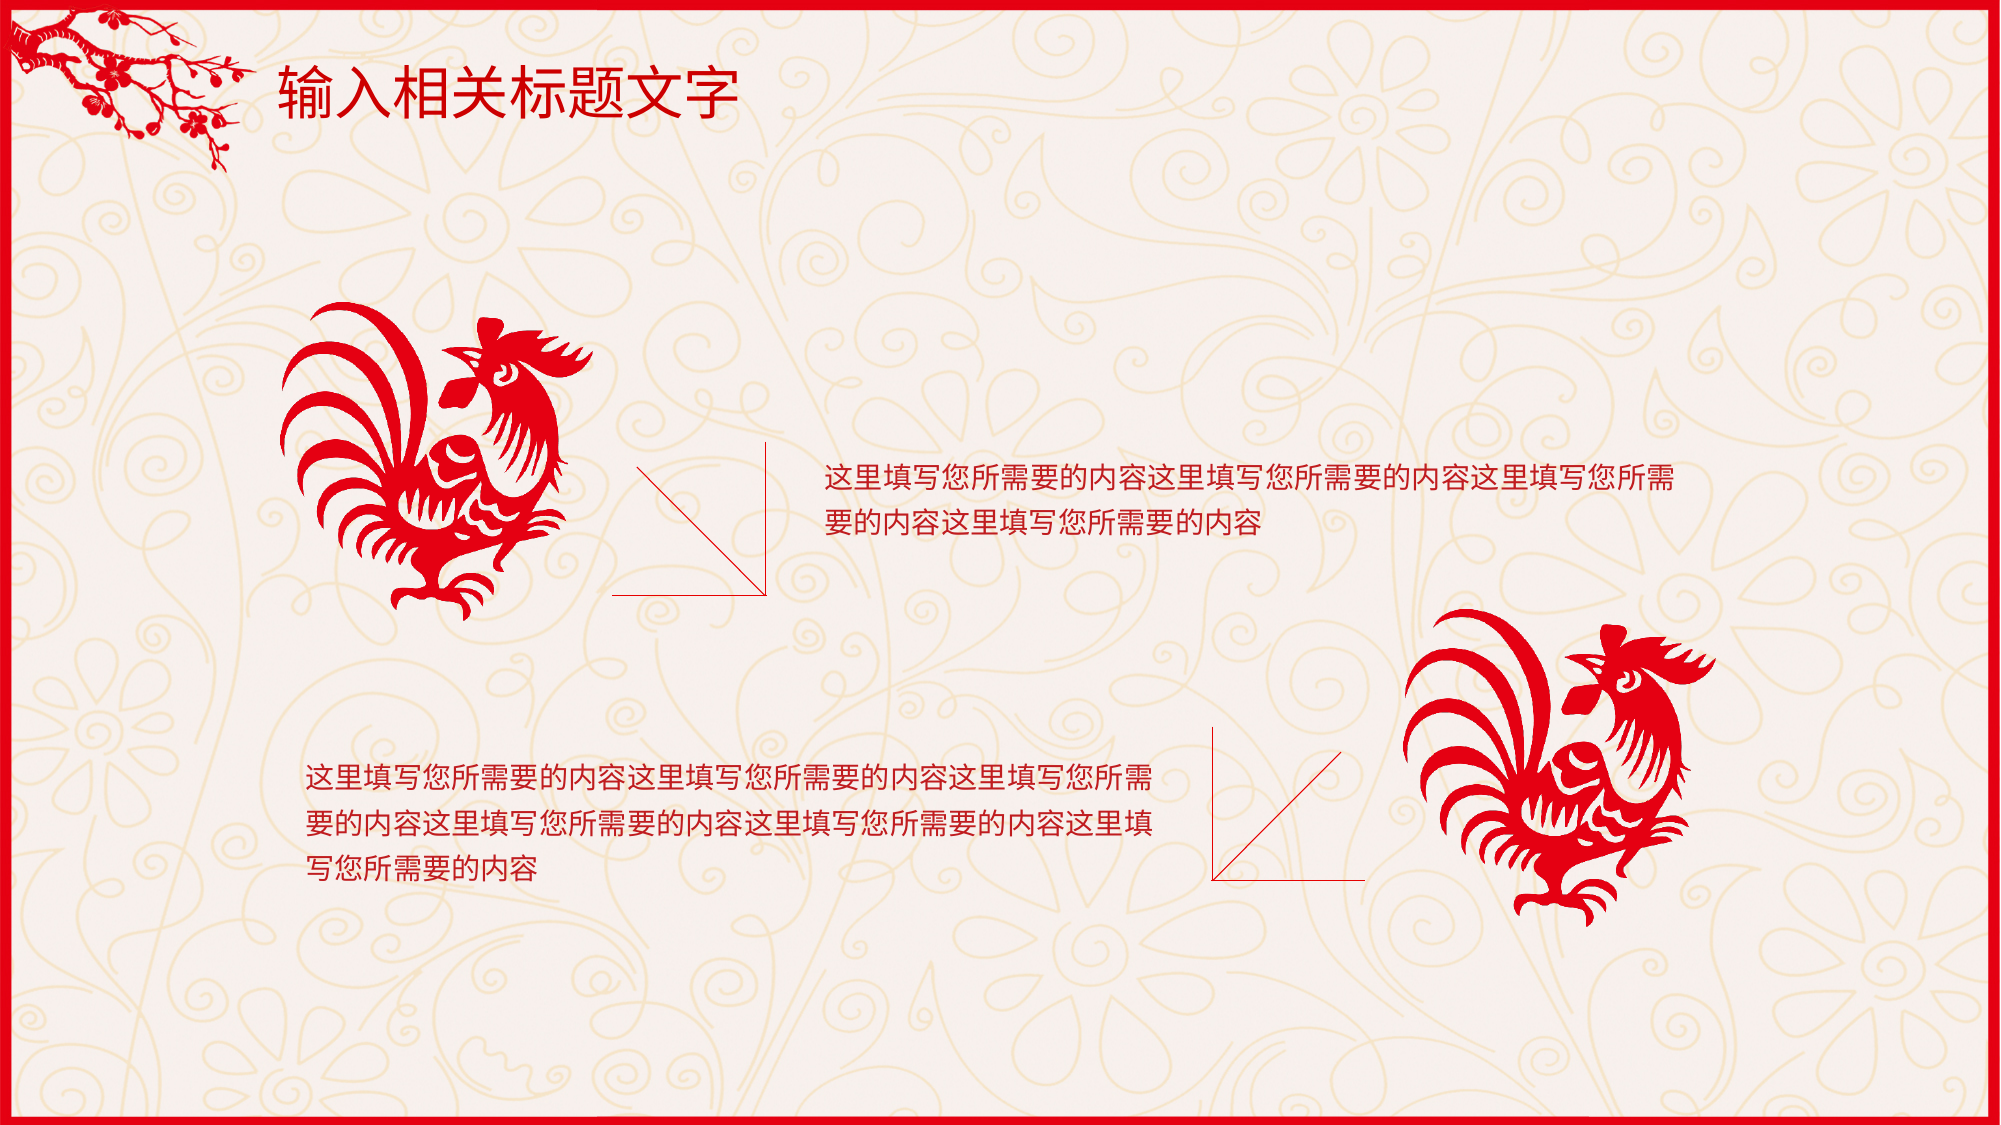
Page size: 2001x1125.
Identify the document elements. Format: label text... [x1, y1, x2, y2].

picture [0, 0, 2000, 1125]
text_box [612, 441, 767, 596]
text_box 这里填写您所需要的内容这里填写您所需要的内容这里填写您所需要的内容这里填写您所需要的内容这里填写您所需要的内容这里填写您所需要的内容 [290, 741, 1173, 893]
text_box 输入相关标题文字 [261, 48, 951, 134]
text_box 这里填写您所需要的内容这里填写您所需要的内容这里填写您所需要的内容这里填写您所需要的内容 [809, 441, 1692, 548]
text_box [1211, 726, 1366, 881]
